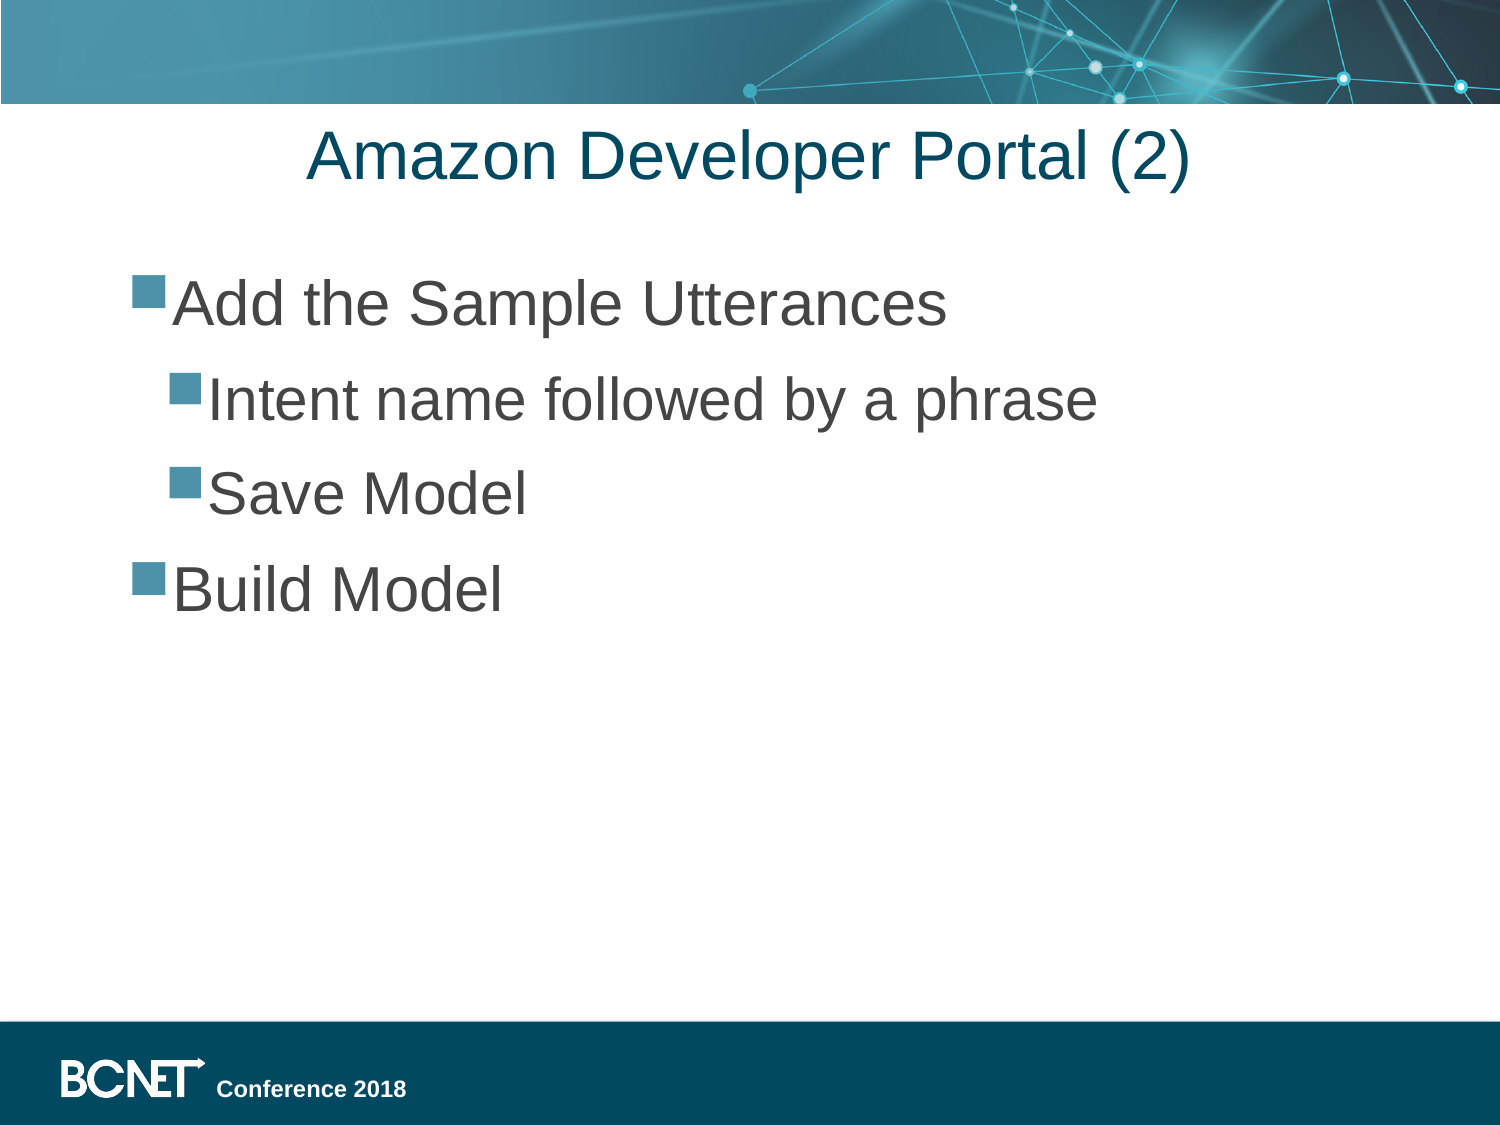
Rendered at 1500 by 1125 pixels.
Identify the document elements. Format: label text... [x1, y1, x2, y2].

title Amazon Developer Portal (2) [71, 103, 1429, 270]
list Add the Sample Utterances Intent name followed by a phrase Save Model Build Model [71, 270, 1429, 962]
picture [1, 0, 1500, 104]
